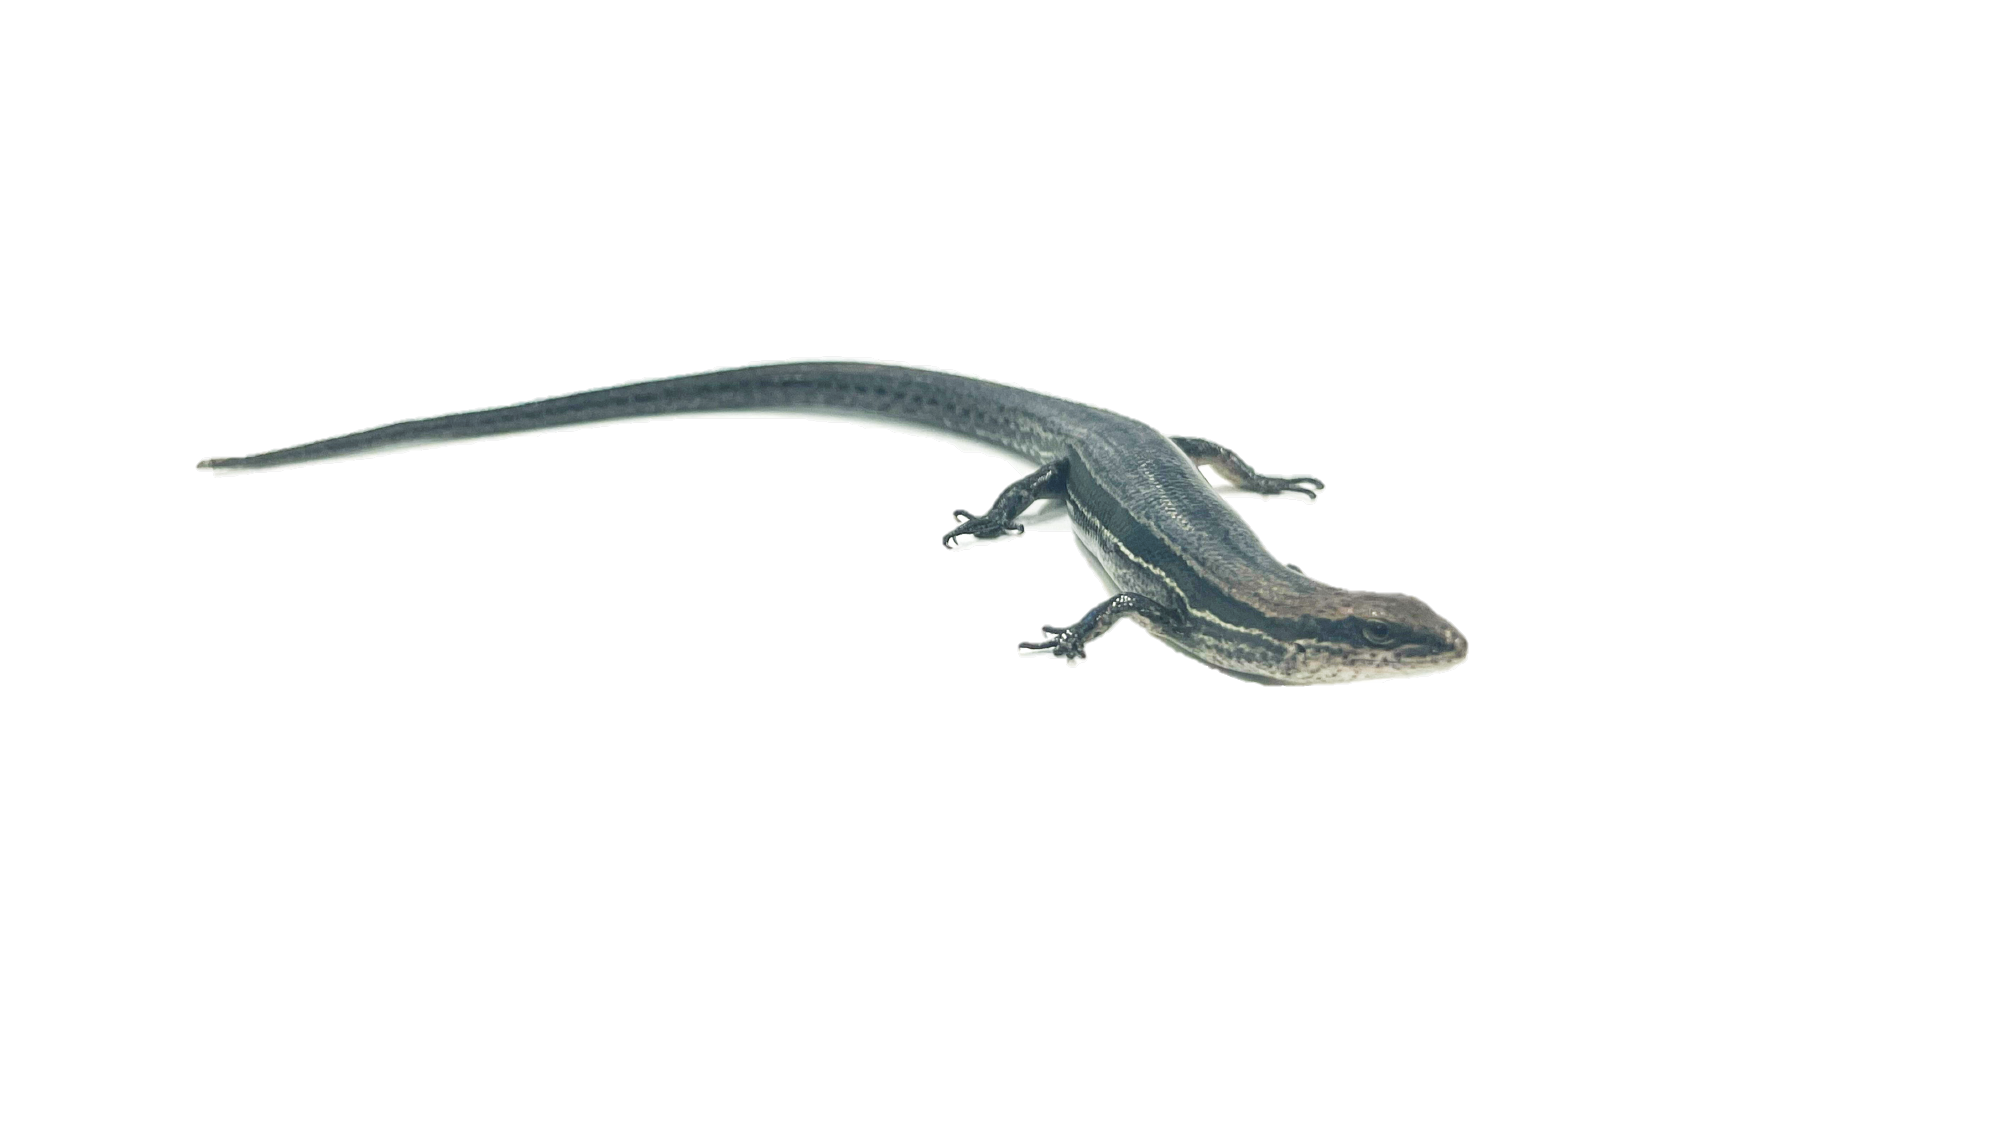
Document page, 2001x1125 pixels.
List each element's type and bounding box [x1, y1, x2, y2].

picture [111, 0, 1548, 1077]
